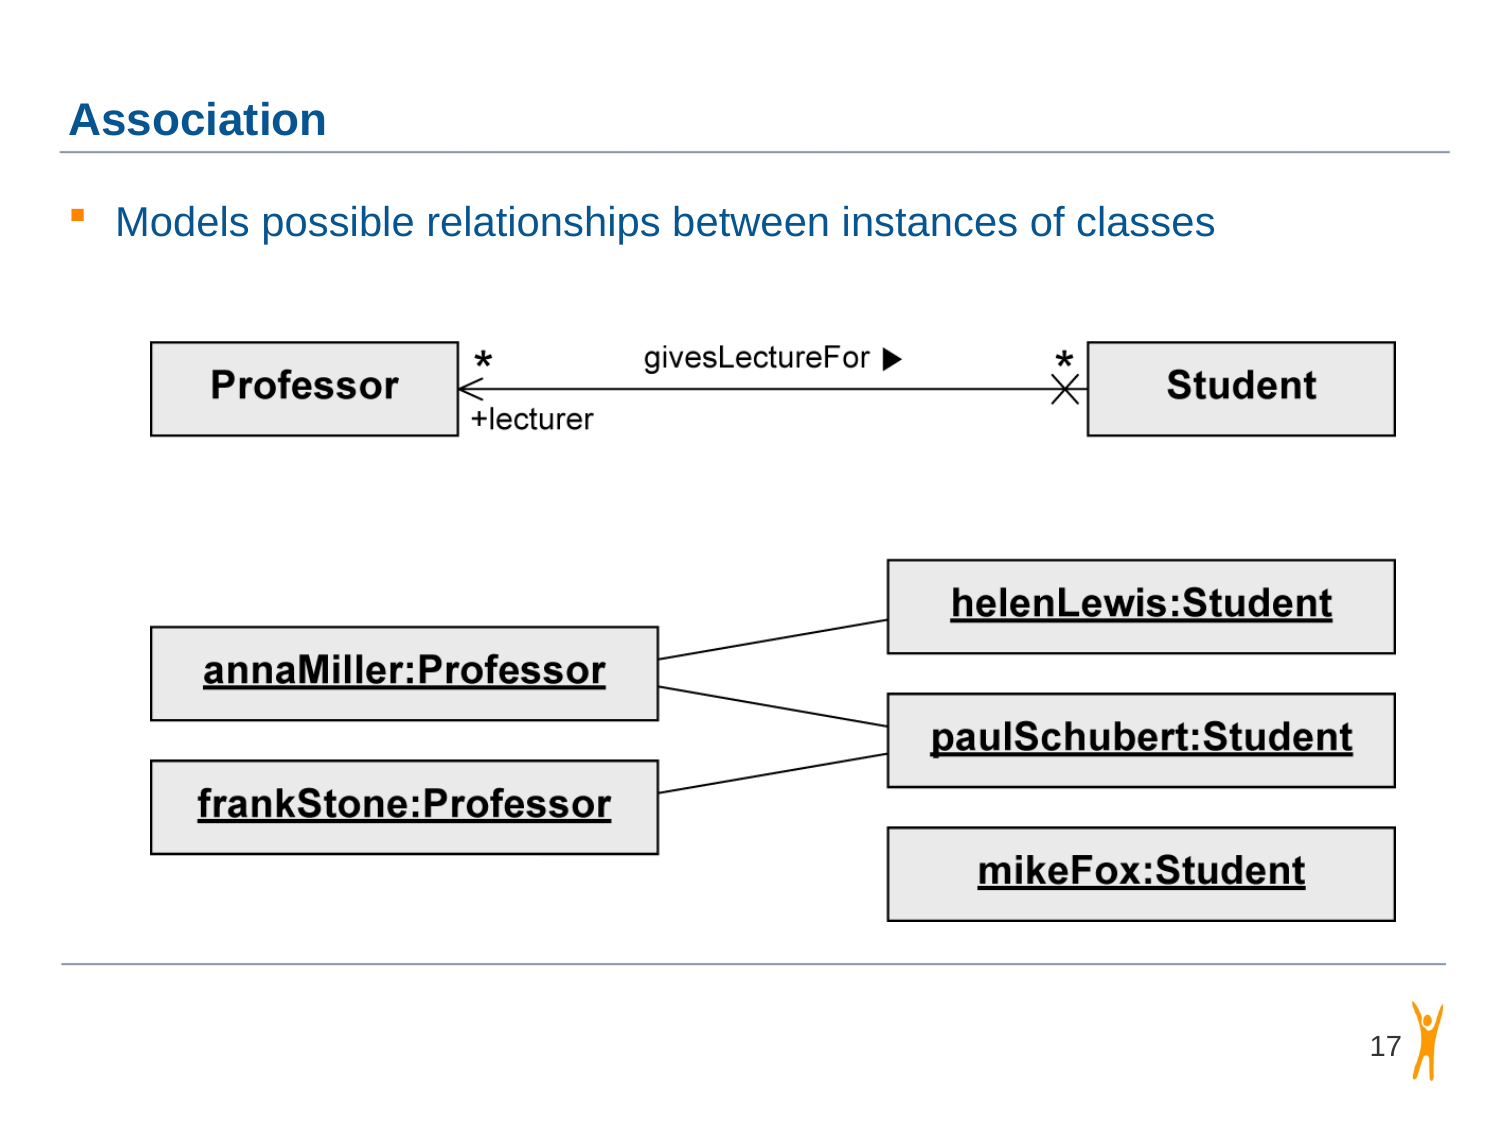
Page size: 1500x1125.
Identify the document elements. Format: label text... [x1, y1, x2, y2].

list Models possible relationships between instances of classes [52, 187, 1454, 962]
picture [1400, 991, 1494, 1125]
title Association [52, 24, 1454, 153]
picture [0, 142, 1500, 163]
slide_number 17 [1241, 1019, 1418, 1095]
picture [149, 341, 1396, 922]
picture [0, 954, 1497, 975]
